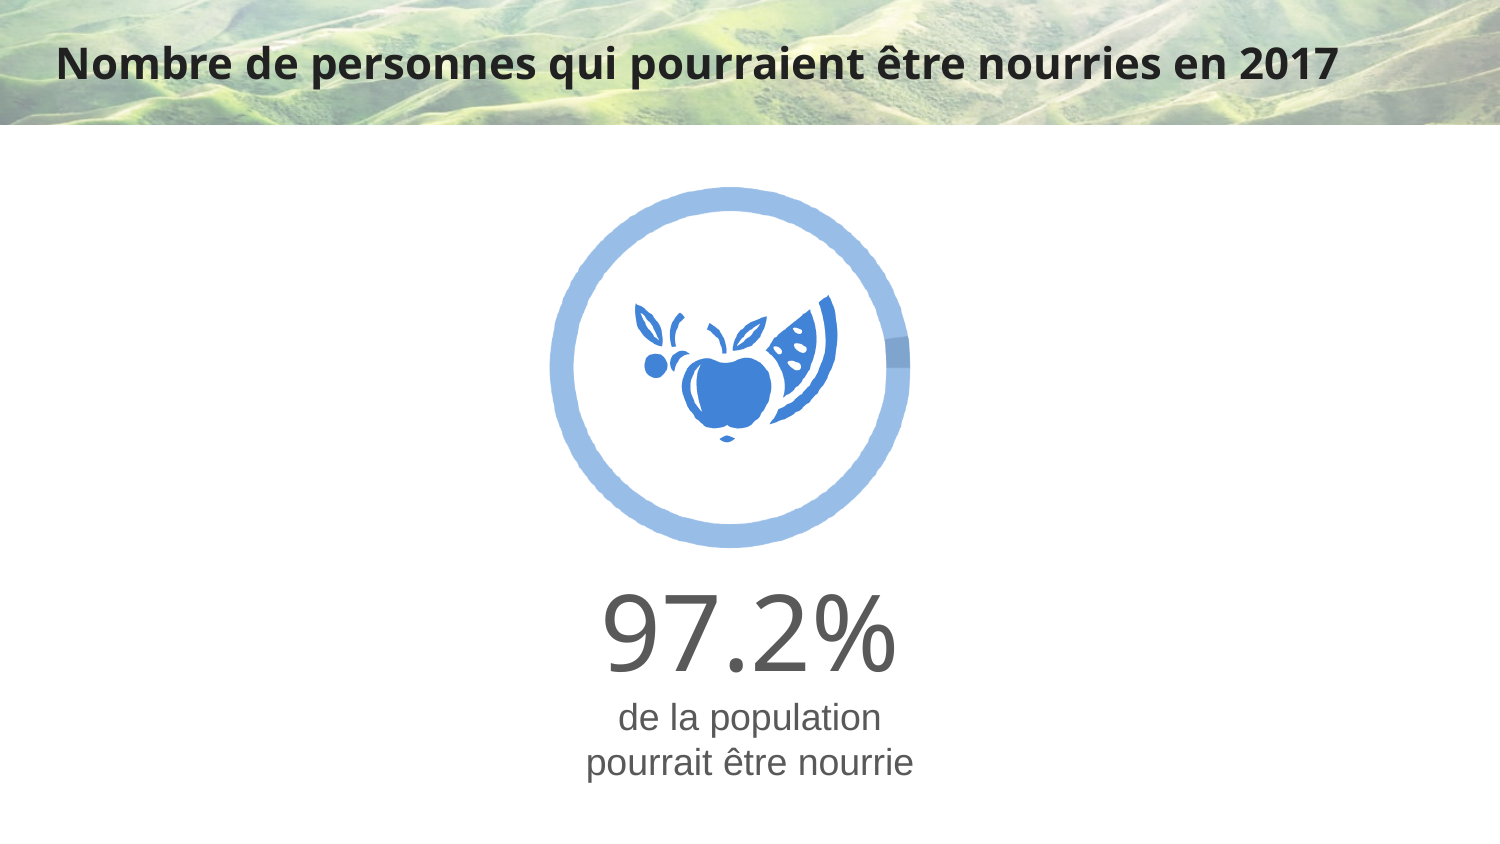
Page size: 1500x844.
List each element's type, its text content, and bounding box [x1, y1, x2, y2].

text_box 97.2% de la population pourrait être nourrie [467, 550, 1033, 799]
picture [0, 0, 1500, 125]
picture [488, 166, 976, 574]
